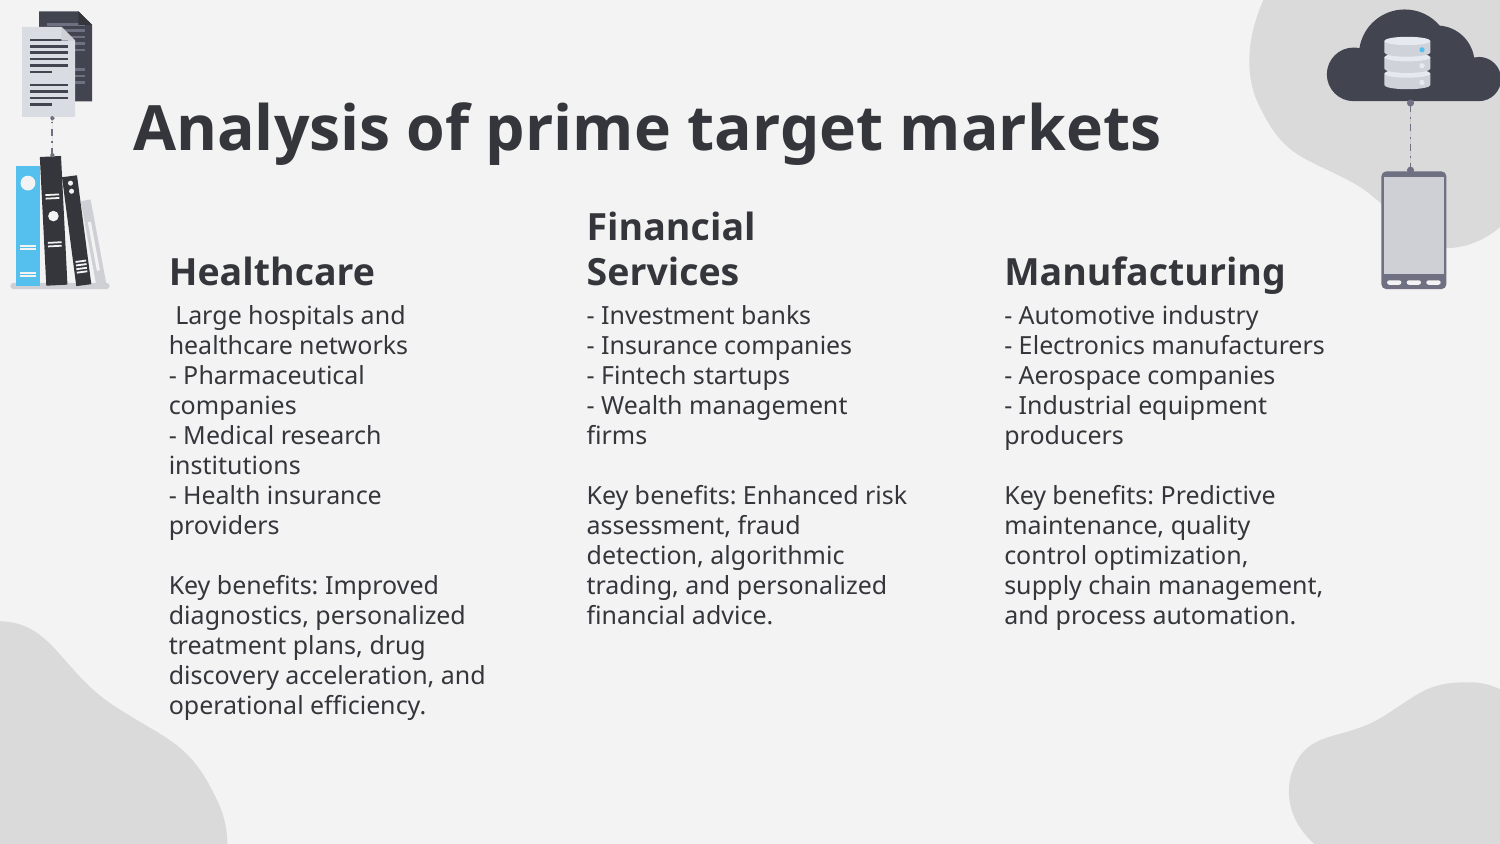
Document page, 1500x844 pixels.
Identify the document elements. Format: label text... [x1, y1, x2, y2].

subtitle Large hospitals and healthcare networks - Pharmaceutical companies - Medical research institutions - Health insurance providers Key benefits: Improved diagnostics, personalized treatment plans, drug discovery acceleration, and operational efficiency. [153, 285, 511, 679]
subtitle Manufacturing [989, 216, 1347, 308]
subtitle - Automotive industry - Electronics manufacturers - Aerospace companies - Industrial equipment producers Key benefits: Predictive maintenance, quality control optimization, supply chain management, and process automation. [989, 308, 1347, 532]
subtitle Healthcare [153, 216, 511, 285]
subtitle Financial Services [571, 216, 929, 285]
subtitle - Investment banks - Insurance companies - Fintech startups - Wealth management firms Key benefits: Enhanced risk assessment, fraud detection, algorithmic trading, and personalized financial advice. [571, 285, 929, 595]
title Analysis of prime target markets [118, 72, 1382, 167]
